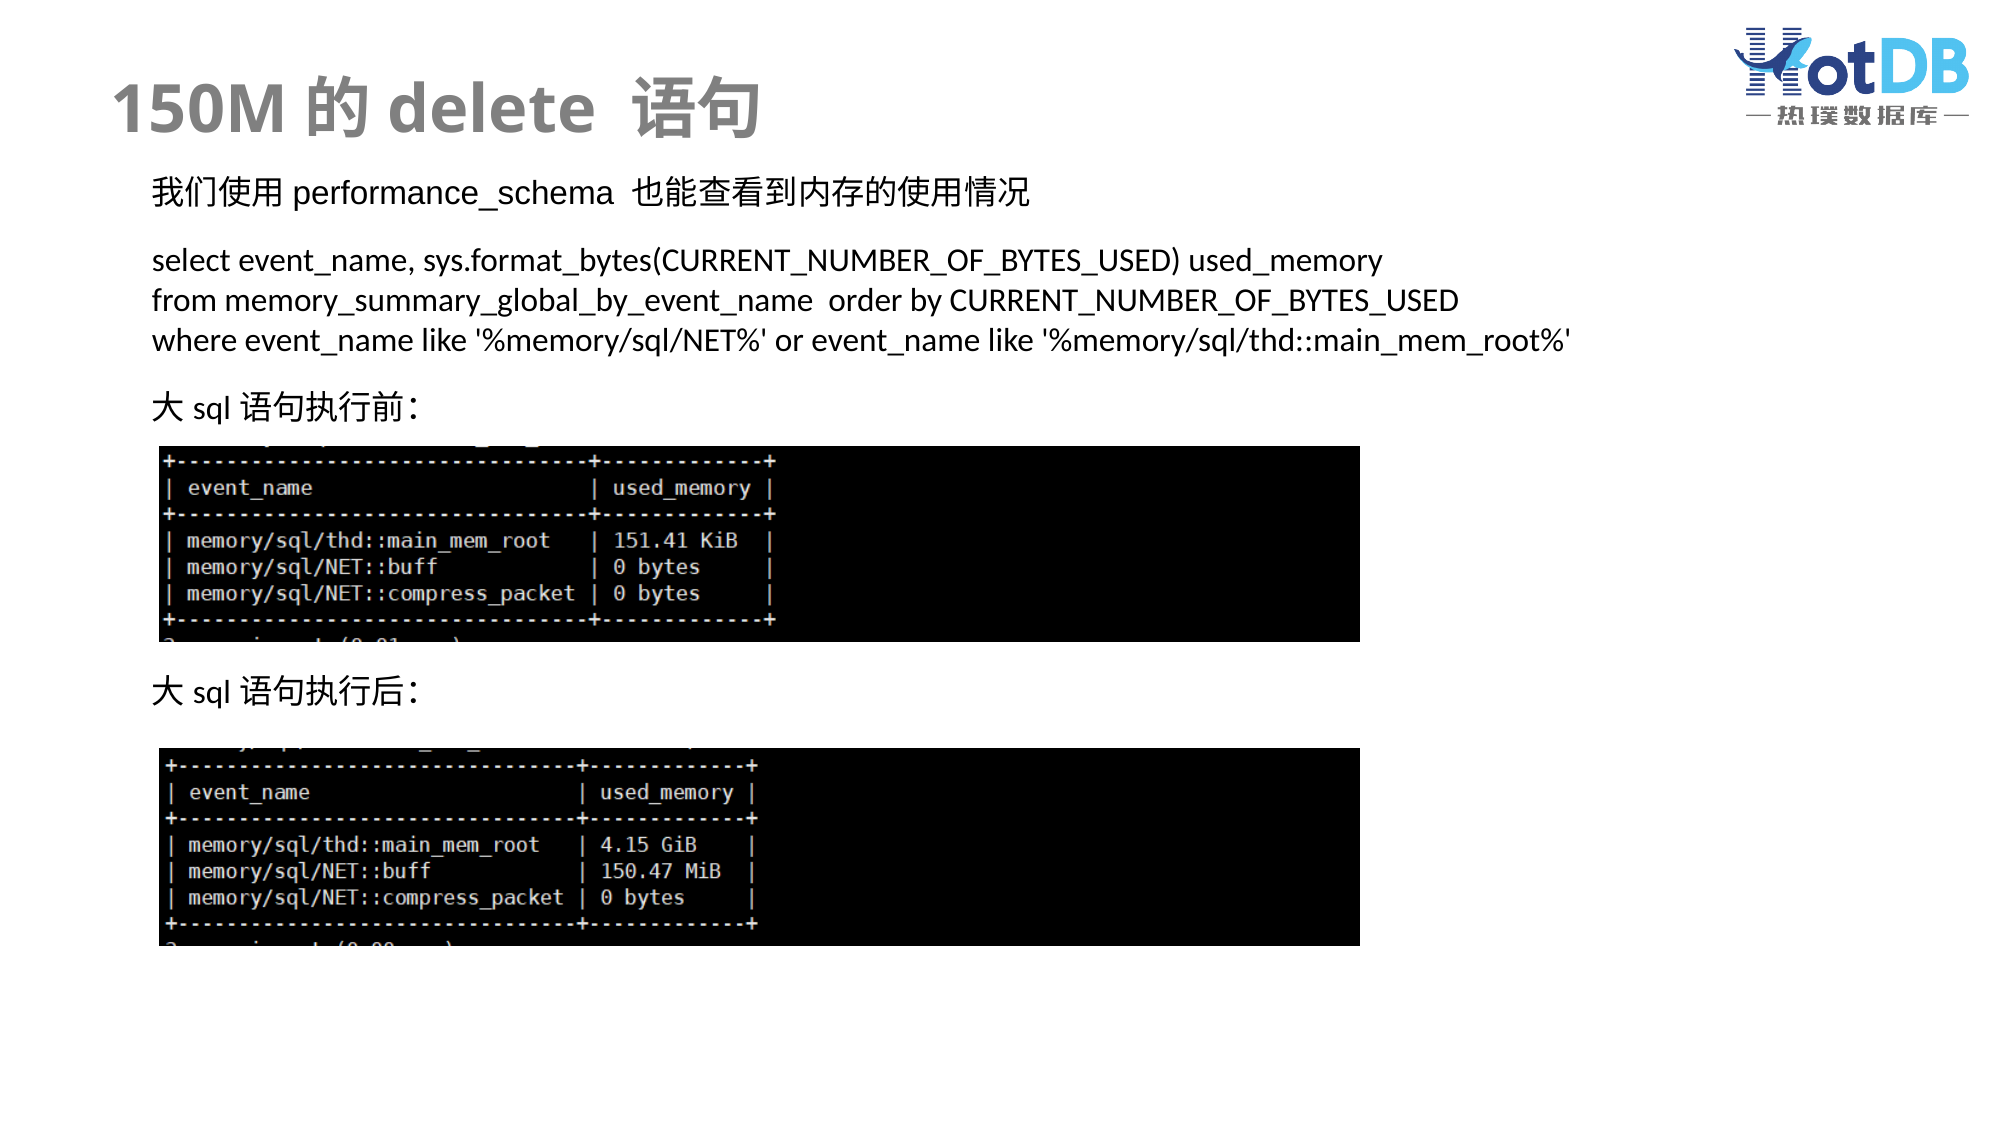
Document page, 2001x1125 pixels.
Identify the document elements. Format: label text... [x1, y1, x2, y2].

picture [1709, 3, 1993, 149]
text_box 大sql语句执行前： [137, 379, 1690, 434]
text_box select event_name, sys.format_bytes(CURRENT_NUMBER_OF_BYTES_USED) used_memory from memory_summary_global_by_event_name order by CURRENT_NUMBER_OF_BYTES_USED where event_name like '%memory/sql/NET%' or event_name like '%memory/sql/thd::main_mem_root%' [137, 231, 1690, 366]
text_box 大sql语句执行后： [137, 662, 1690, 718]
picture [159, 748, 1360, 946]
text_box 我们使用performance_schema 也能查看到内存的使用情况 [136, 163, 1252, 219]
text_box 150M的delete 语句 [95, 57, 1360, 153]
picture [159, 446, 1360, 642]
